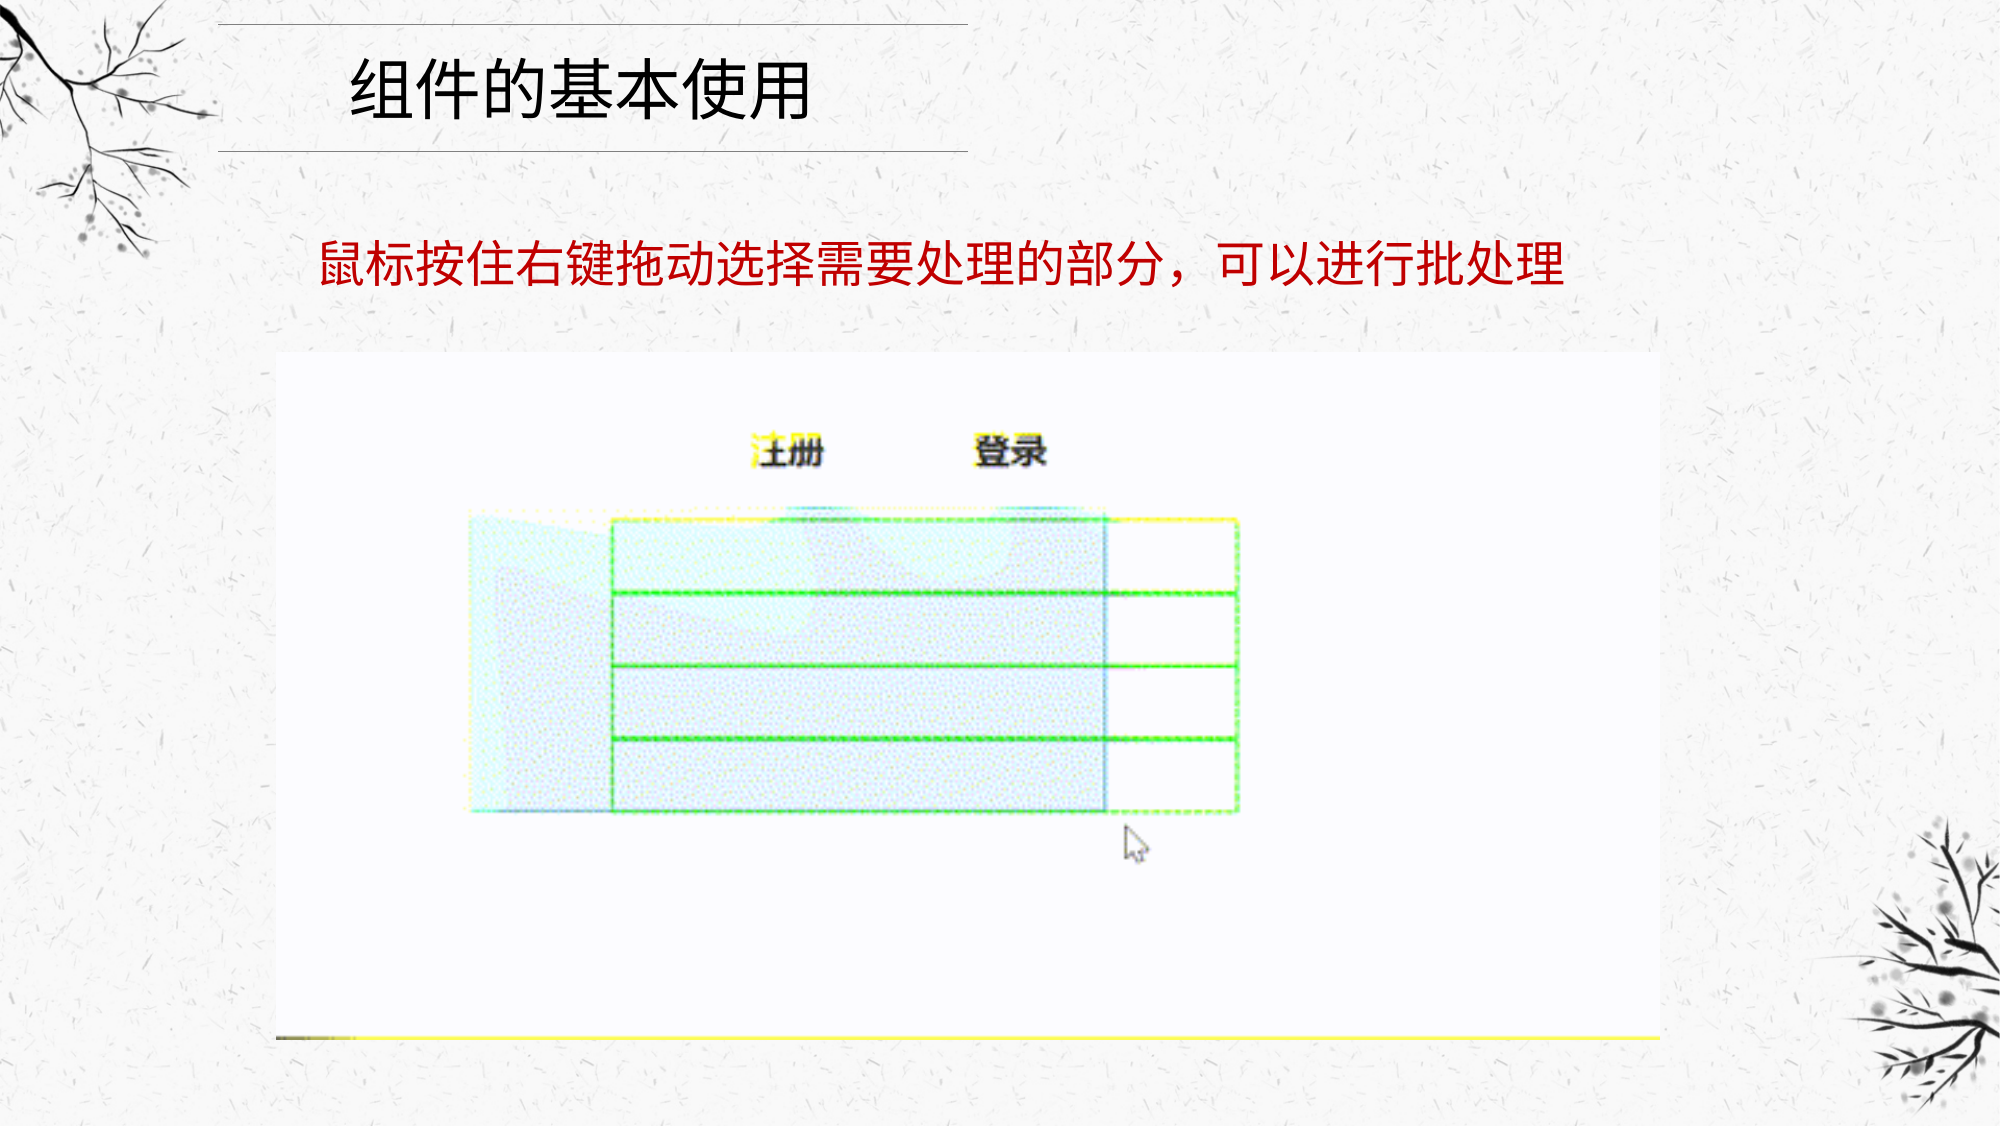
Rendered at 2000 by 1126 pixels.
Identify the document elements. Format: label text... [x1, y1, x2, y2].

picture [0, 0, 2000, 1126]
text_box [217, 24, 969, 152]
text_box 鼠标按住右键拖动选择需要处理的部分，可以进行批处理 [300, 225, 1636, 300]
